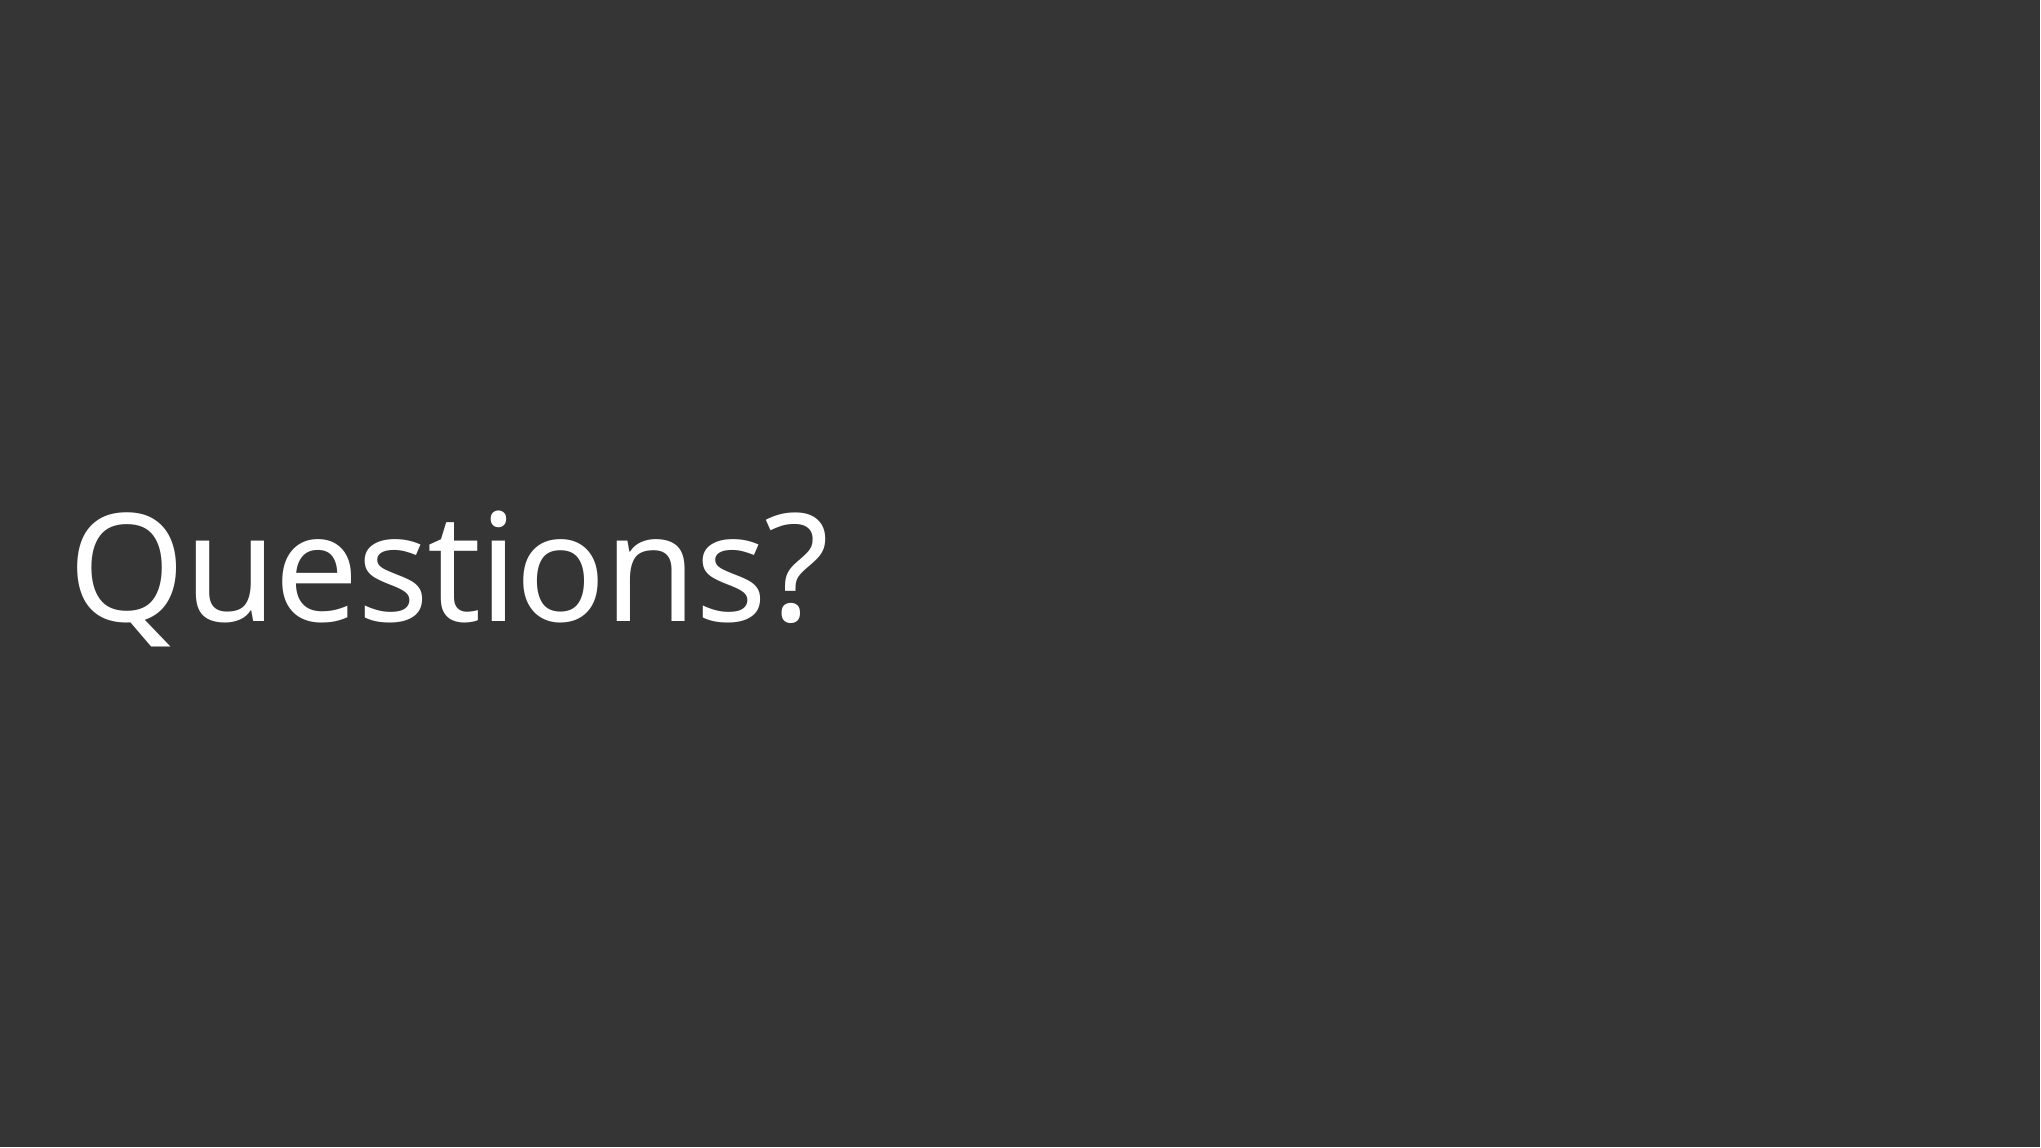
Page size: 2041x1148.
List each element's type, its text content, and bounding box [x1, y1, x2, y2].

title Questions? [45, 476, 1695, 671]
